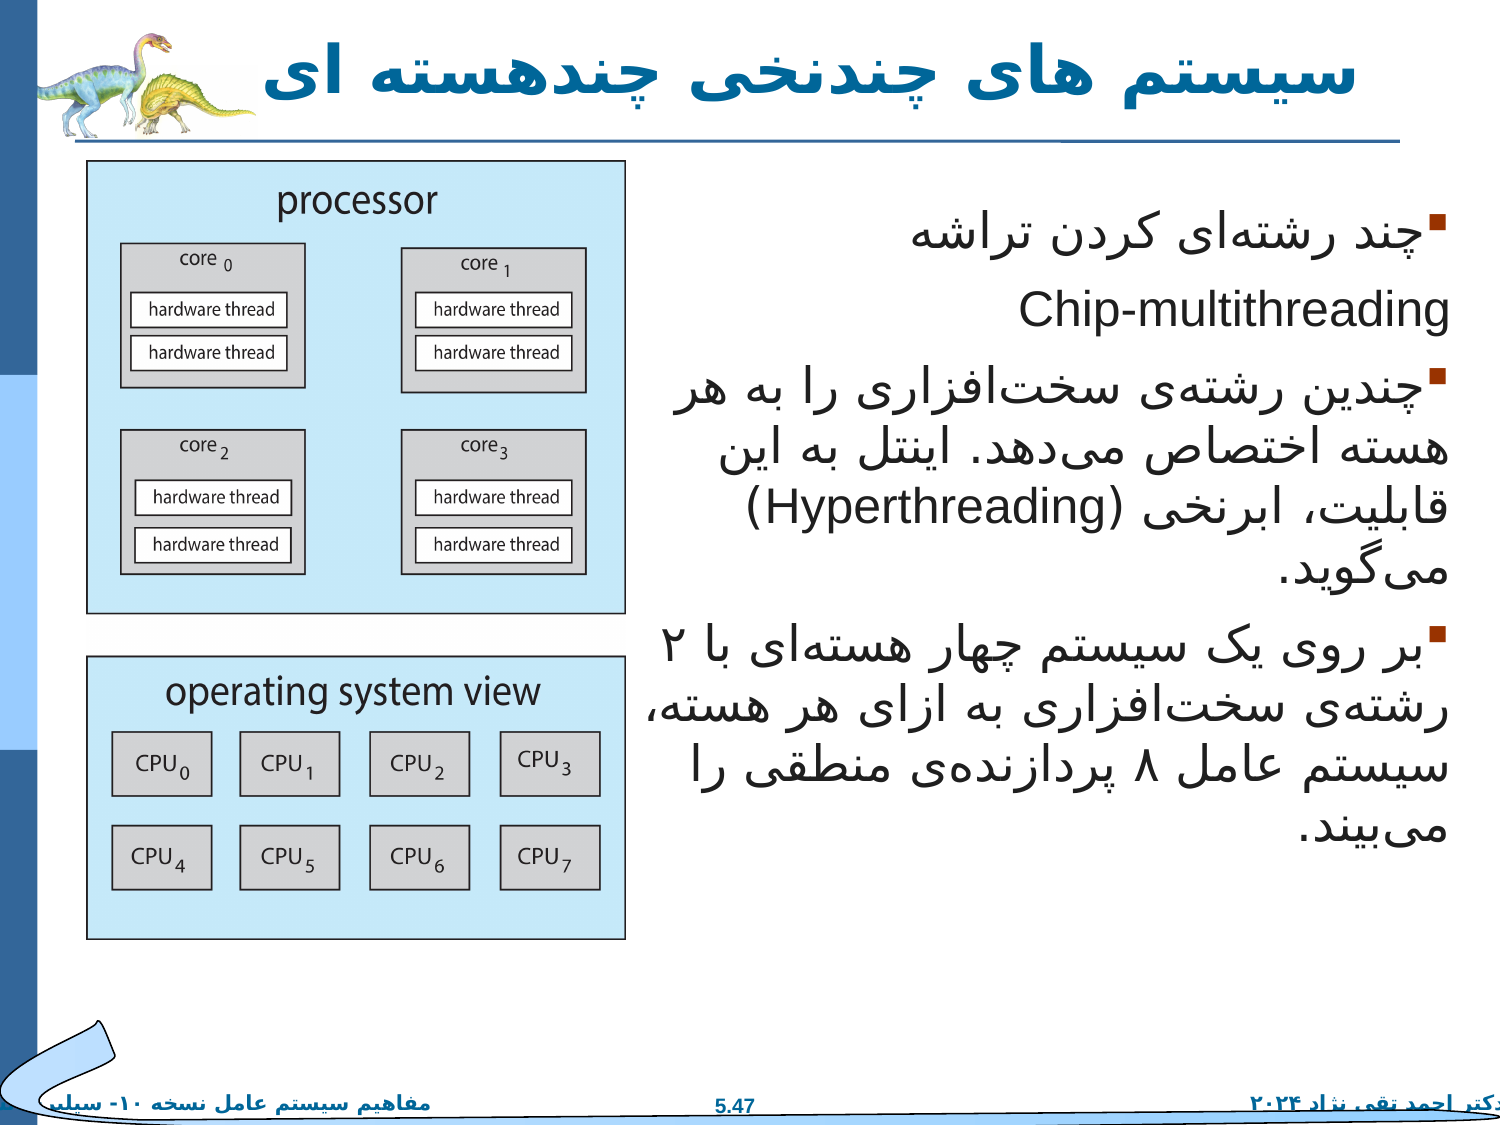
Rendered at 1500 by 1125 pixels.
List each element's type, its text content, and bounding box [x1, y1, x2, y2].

title سیستم های چندنخی چندهسته ای [191, 20, 1432, 115]
list چند رشته‌ای کردن تراشه Chip-multithreading چندین رشته‌ی سخت‌افزاری را به هر هسته اختصاص می‌دهد. اینتل به این قابلیت، ابرنخی (Hyperthreading) می‌گوید. بر روی یک سیستم چهار هسته‌ای با ۲ رشته‌ی سخت‌افزاری به ازای هر هسته، سیستم عامل ۸ پردازنده‌ی منطقی را می‌بیند. [612, 191, 1466, 1032]
picture [38, 20, 258, 151]
picture [86, 159, 626, 941]
